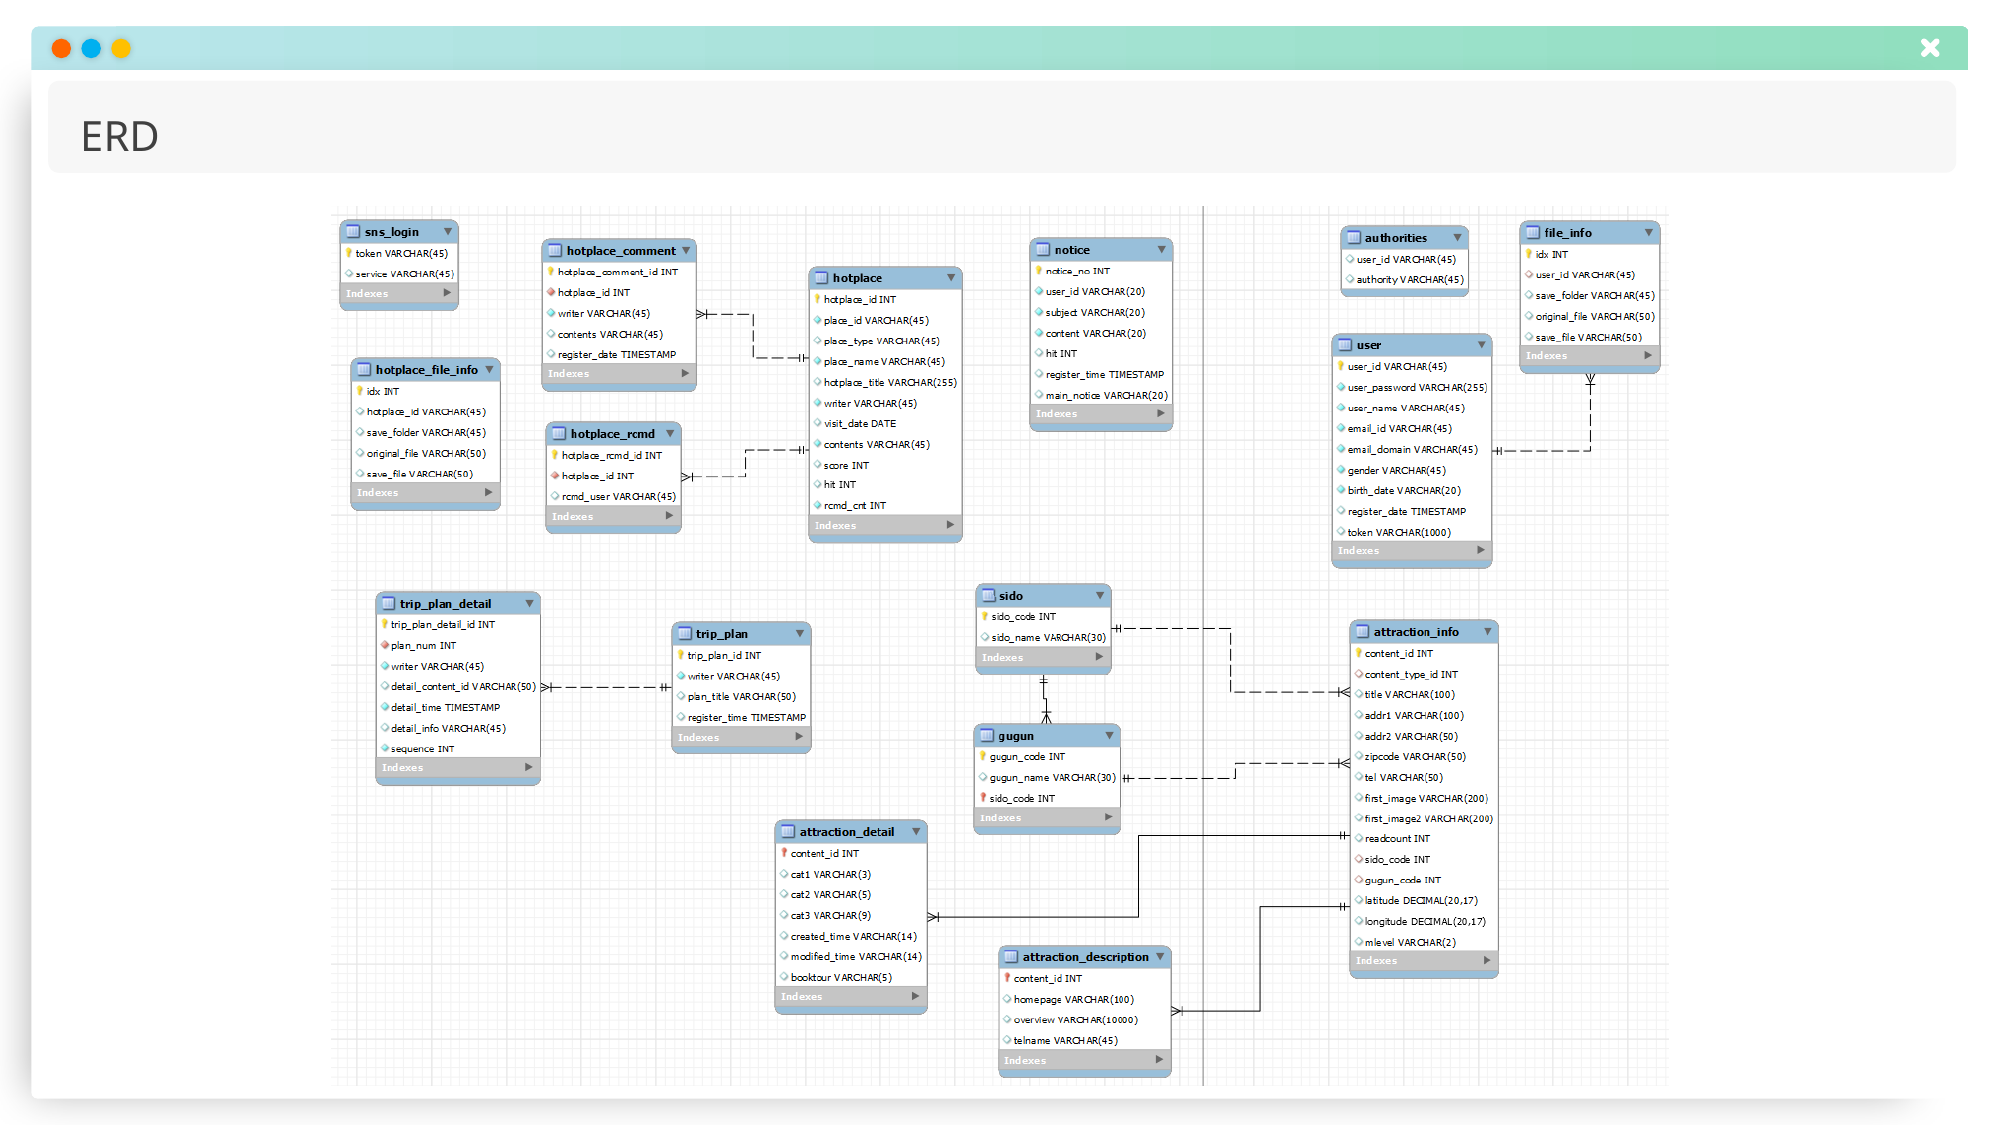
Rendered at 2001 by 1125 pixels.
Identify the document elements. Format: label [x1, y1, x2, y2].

text_box [31, 26, 1969, 1099]
picture [331, 206, 1669, 1086]
